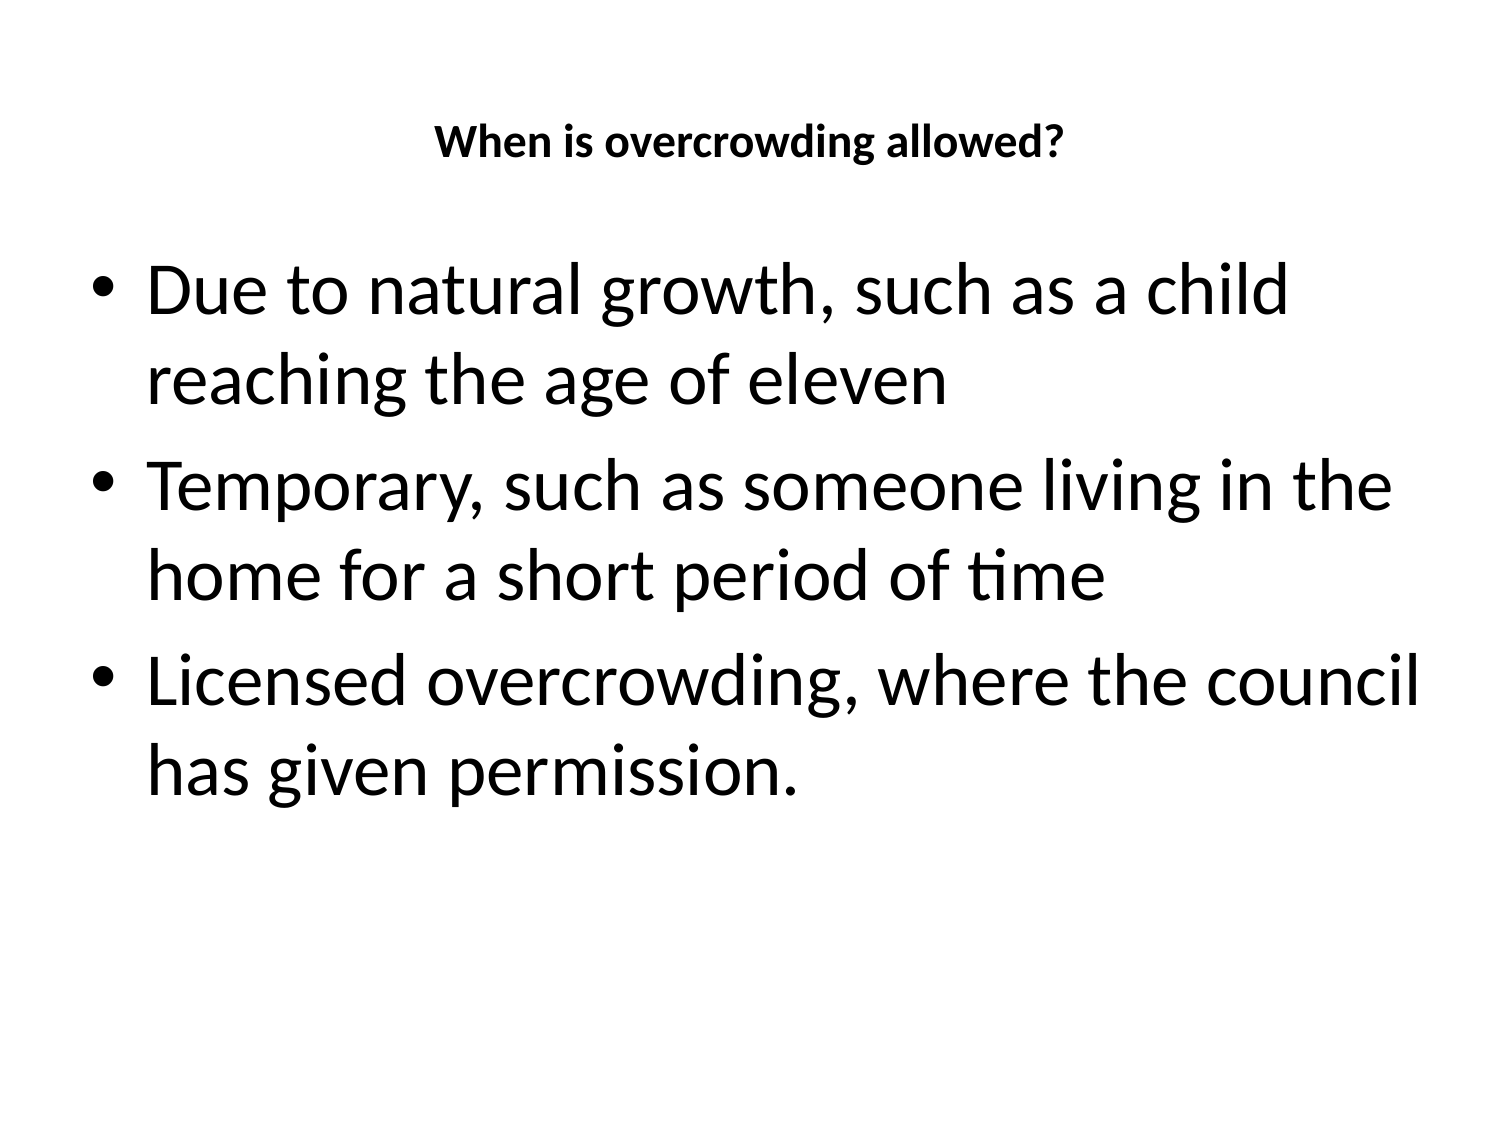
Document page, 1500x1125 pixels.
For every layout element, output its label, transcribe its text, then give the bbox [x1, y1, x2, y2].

title When is overcrowding allowed? [75, 45, 1425, 232]
list Due to natural growth, such as a child reaching the age of eleven Temporary, such as someone living in the home for a short period of time Licensed overcrowding, where the council has given permission. [75, 232, 1450, 1063]
